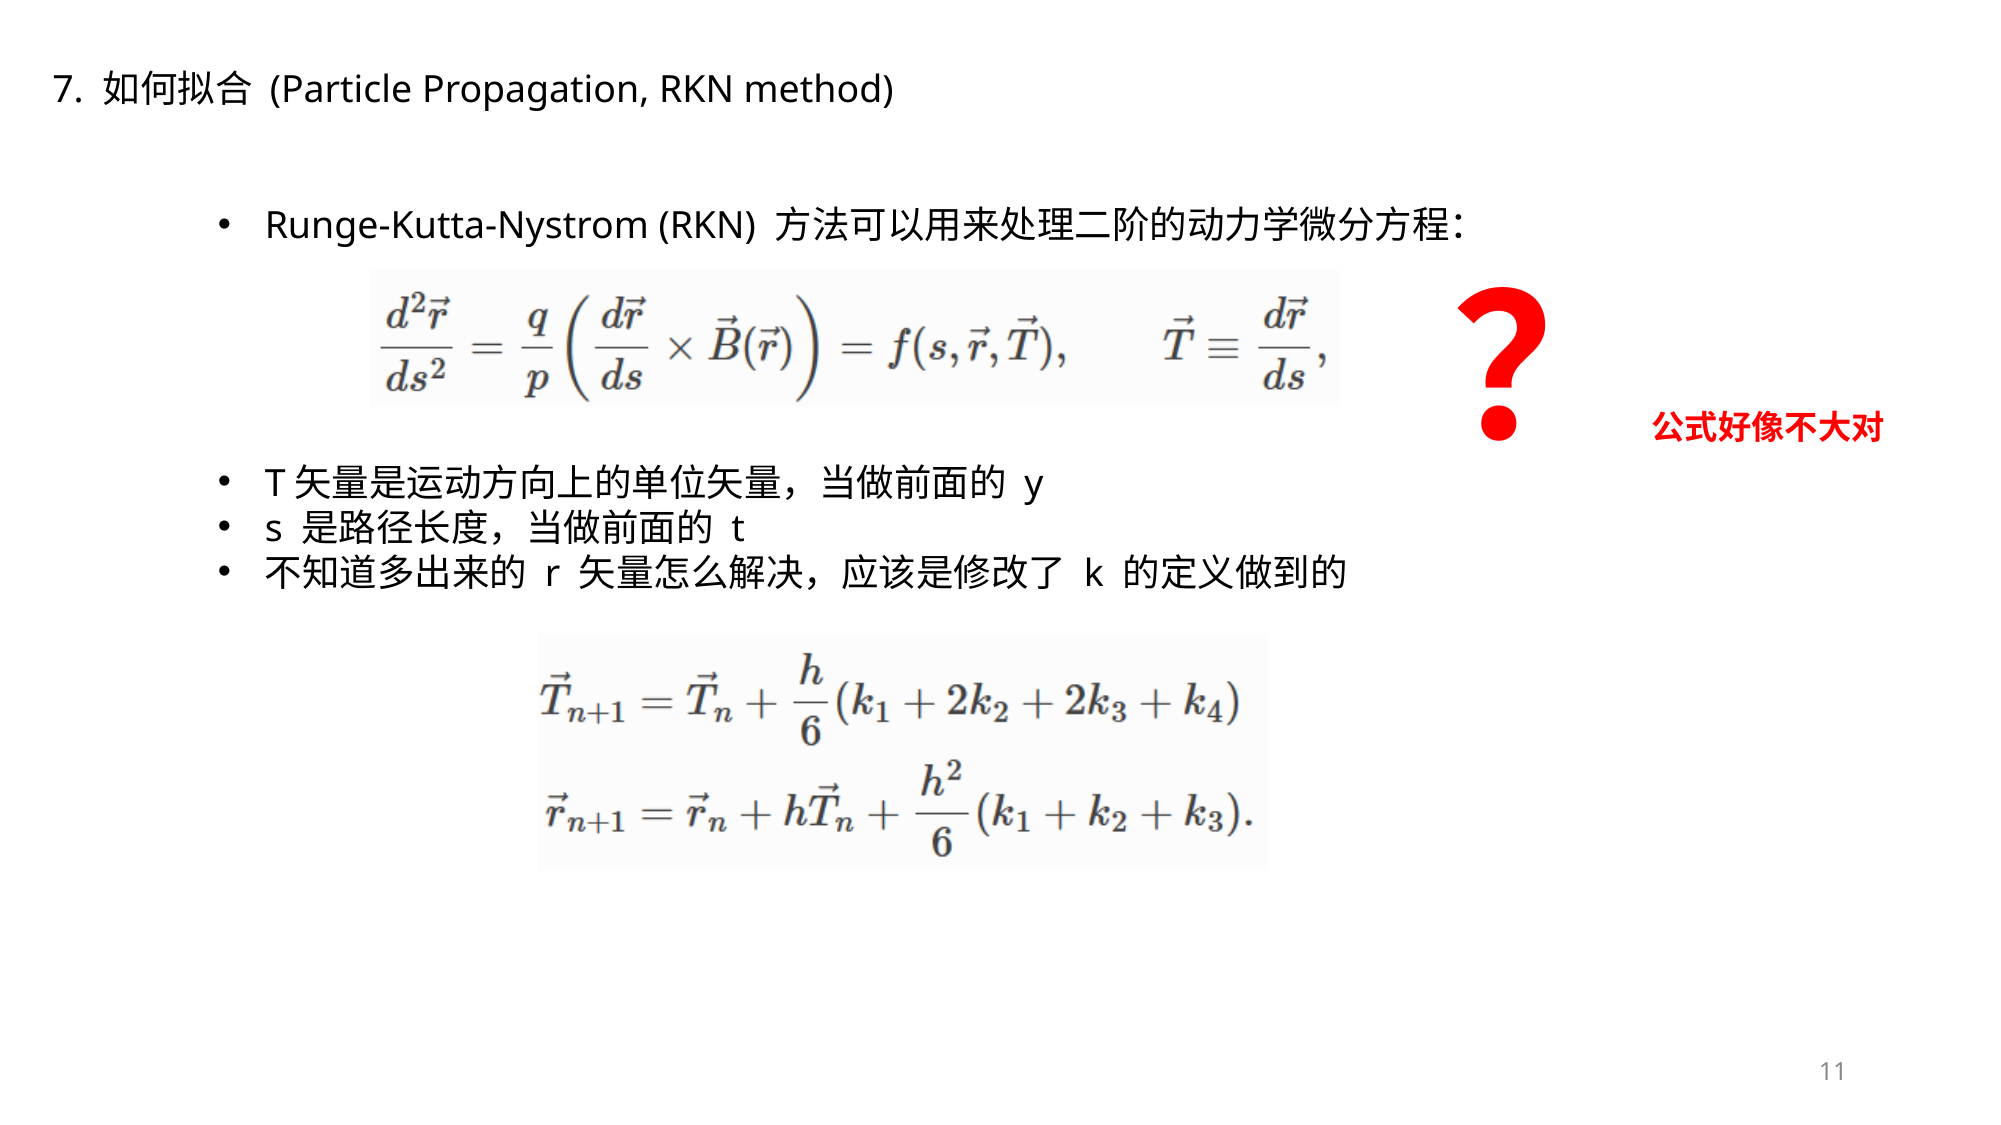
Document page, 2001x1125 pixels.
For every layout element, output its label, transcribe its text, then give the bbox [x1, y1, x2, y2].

picture [537, 633, 1268, 871]
slide_number 11 [1412, 1042, 1863, 1103]
text_box T矢量是运动方向上的单位矢量，当做前面的 y s 是路径长度，当做前面的 t 不知道多出来的 r 矢量怎么解决，应该是修改了 k 的定义做到的 [203, 451, 1888, 601]
picture [370, 270, 1340, 407]
text_box 7. 如何拟合 (Particle Propagation, RKN method) [37, 57, 910, 117]
text_box ？公式好像不大对 [1436, 231, 1900, 487]
text_box Runge-Kutta-Nystrom (RKN) 方法可以用来处理二阶的动力学微分方程： [203, 193, 1888, 254]
